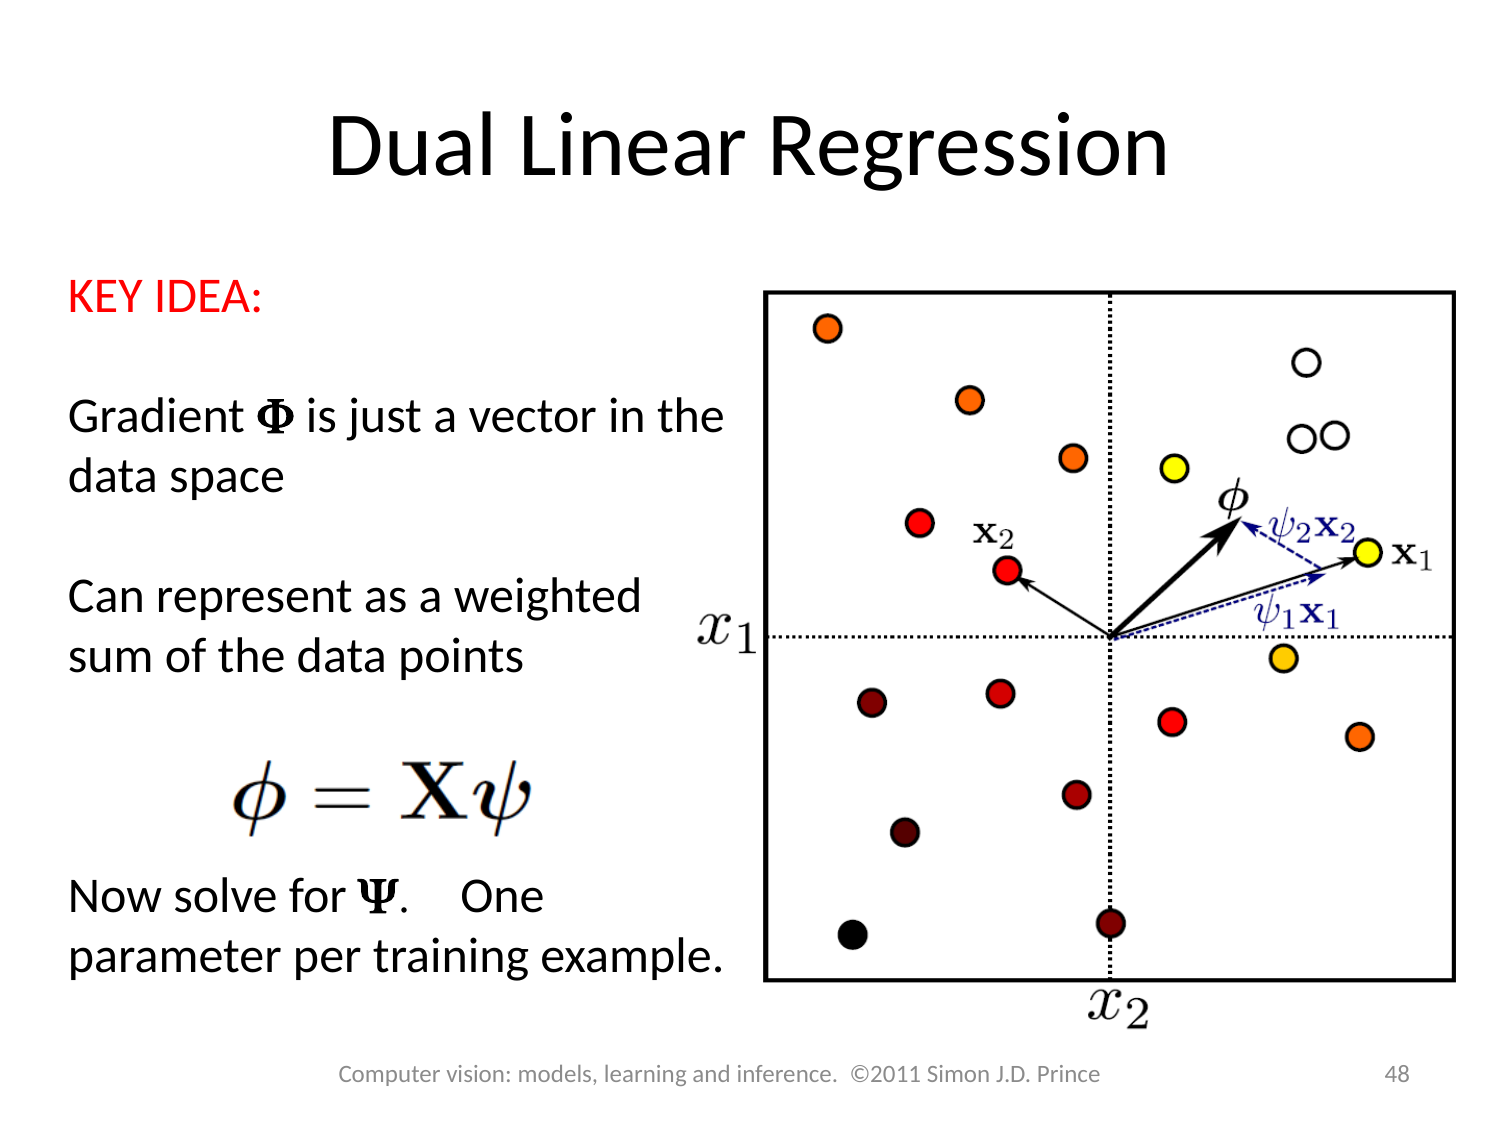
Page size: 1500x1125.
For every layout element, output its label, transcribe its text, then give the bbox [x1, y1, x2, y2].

picture [660, 255, 1500, 1047]
text_box KEY IDEA: Gradient F is just a vector in the data space Can represent as a weighted sum of the data points Now solve for Y. One parameter per training example. [53, 255, 658, 1051]
text_box Computer vision: models, learning and inference. ©2011 Simon J.D. Prince [301, 1042, 1140, 1103]
title Dual Linear Regression [75, 45, 1425, 233]
picture [194, 739, 538, 861]
text_box 48 [1140, 1055, 1425, 1103]
